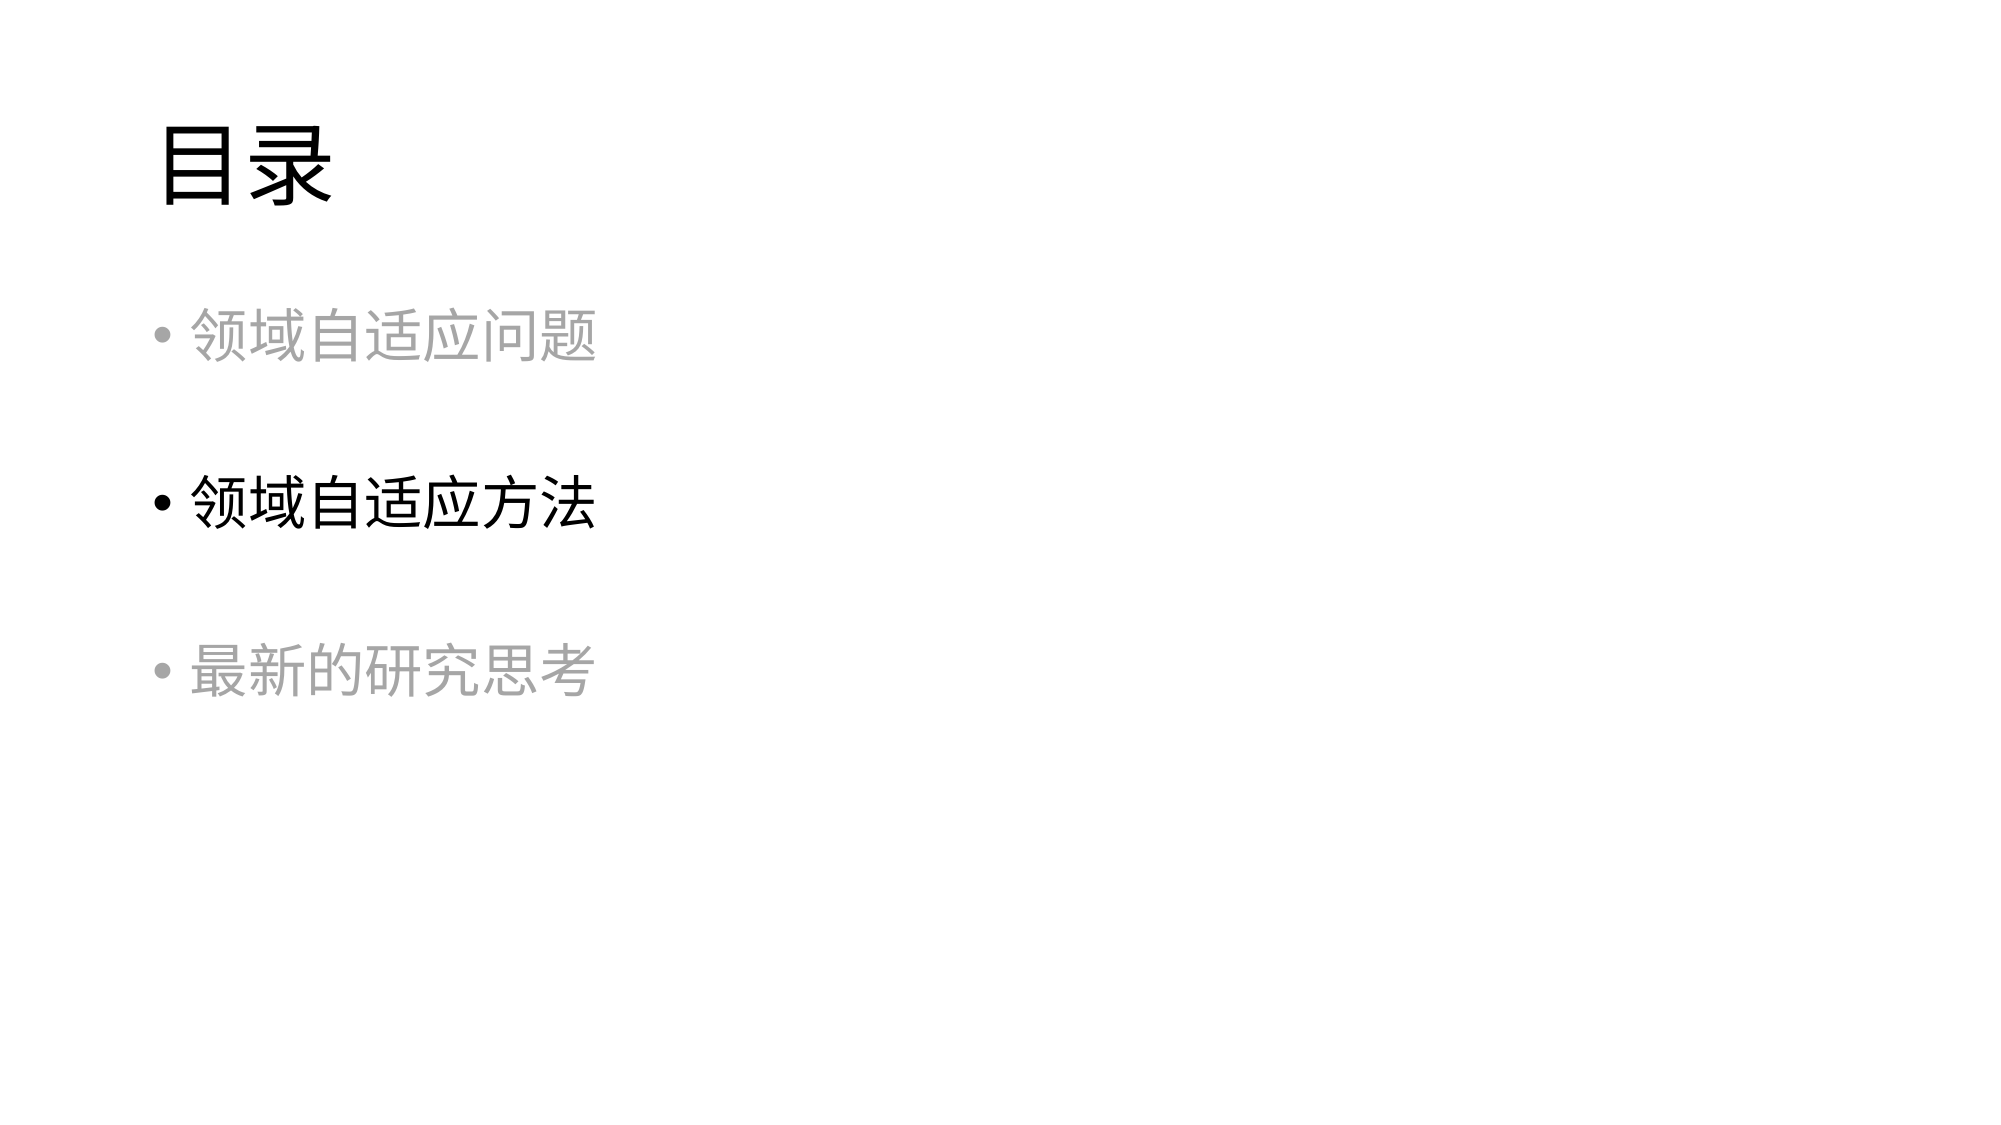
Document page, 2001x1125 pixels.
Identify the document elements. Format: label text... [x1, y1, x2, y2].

list 领域自适应问题 领域自适应方法 最新的研究思考 [137, 299, 1863, 1014]
title 目录 [137, 59, 1863, 278]
